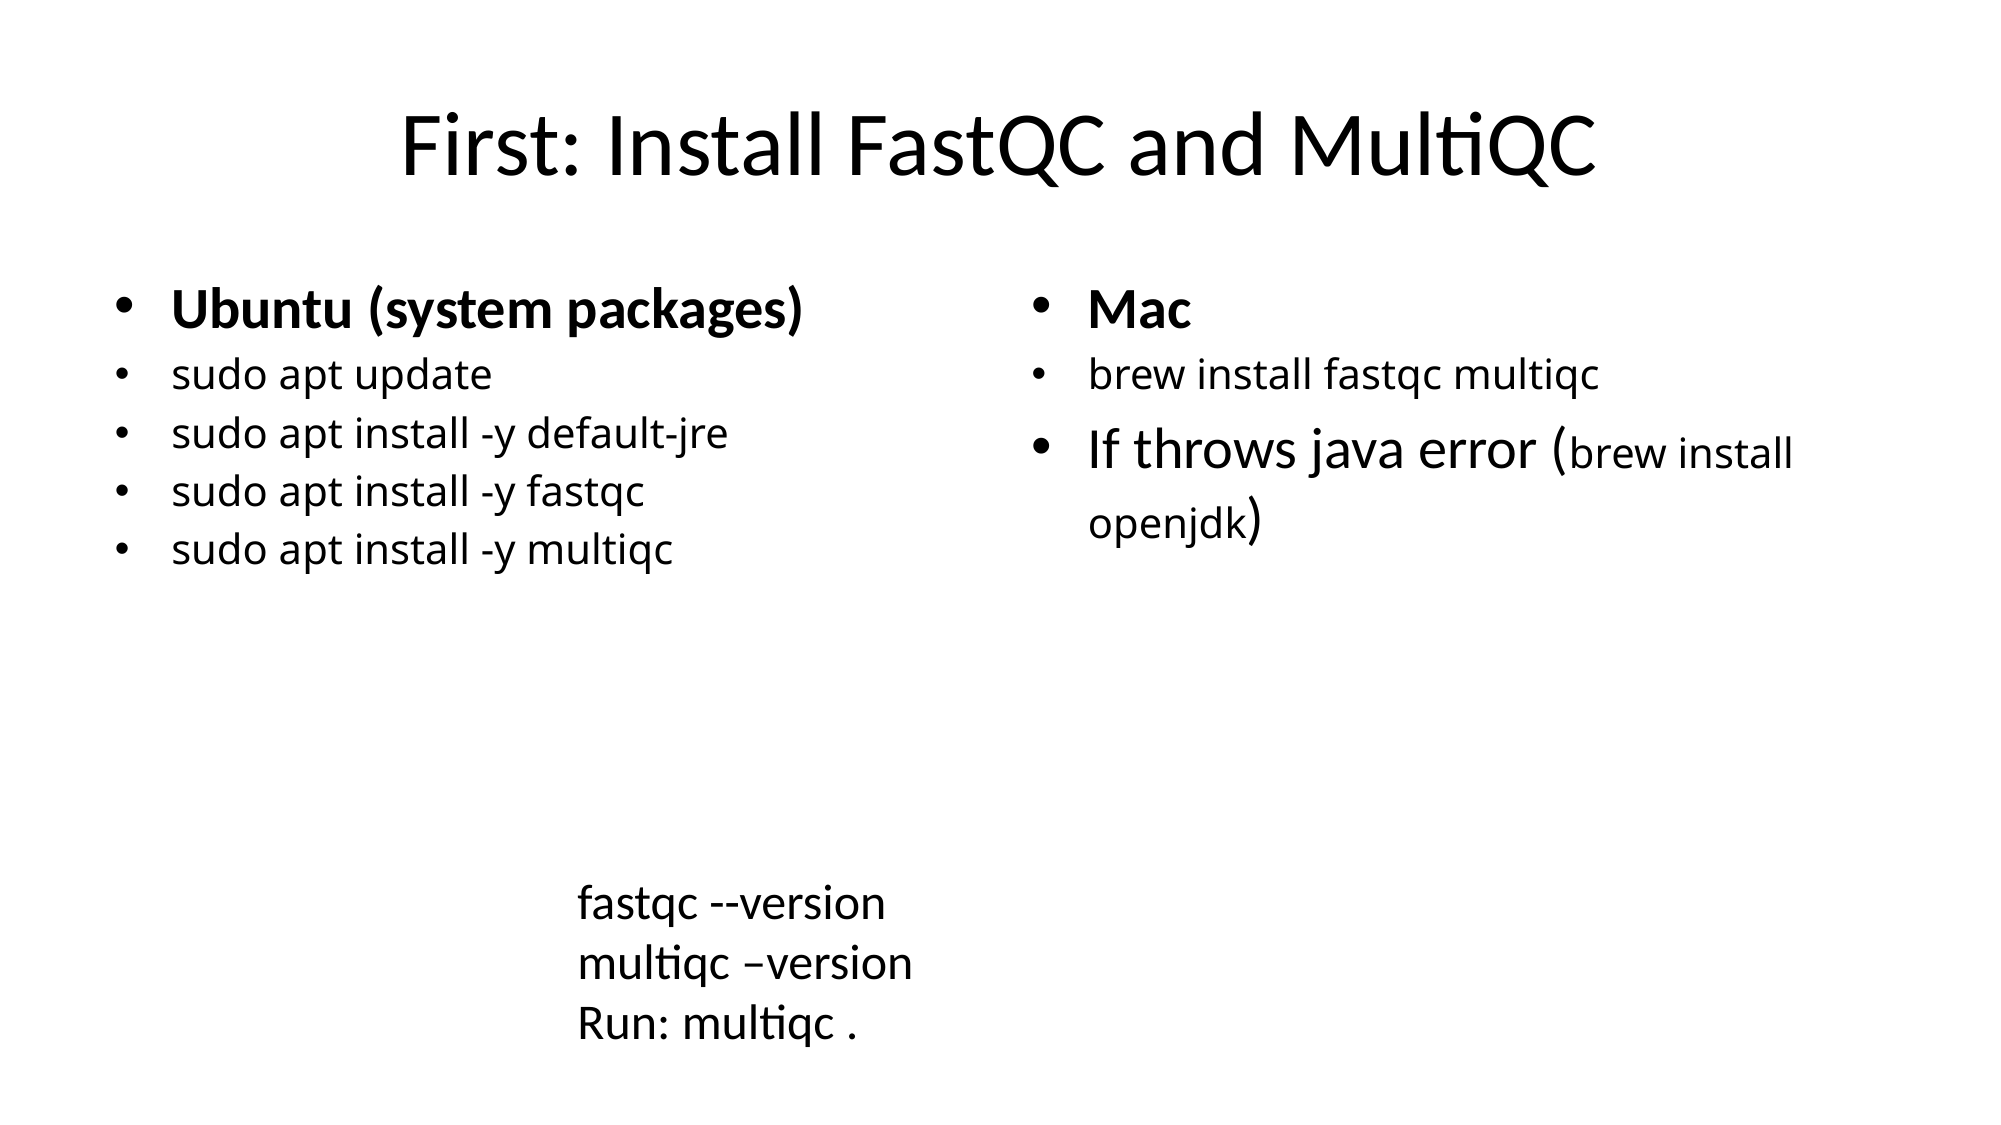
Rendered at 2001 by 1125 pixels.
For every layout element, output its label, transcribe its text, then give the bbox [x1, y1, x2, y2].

list Mac brew install fastqc multiqc If throws java error (brew install openjdk) [1016, 262, 1900, 1005]
list Ubuntu (system packages) sudo apt update sudo apt install -y default-jre sudo apt install -y fastqc sudo apt install -y multiqc [99, 262, 984, 1005]
title First: Install FastQC and MultiQC [99, 45, 1900, 233]
text_box fastqc --version multiqc –version Run: multiqc . [562, 862, 1563, 1058]
